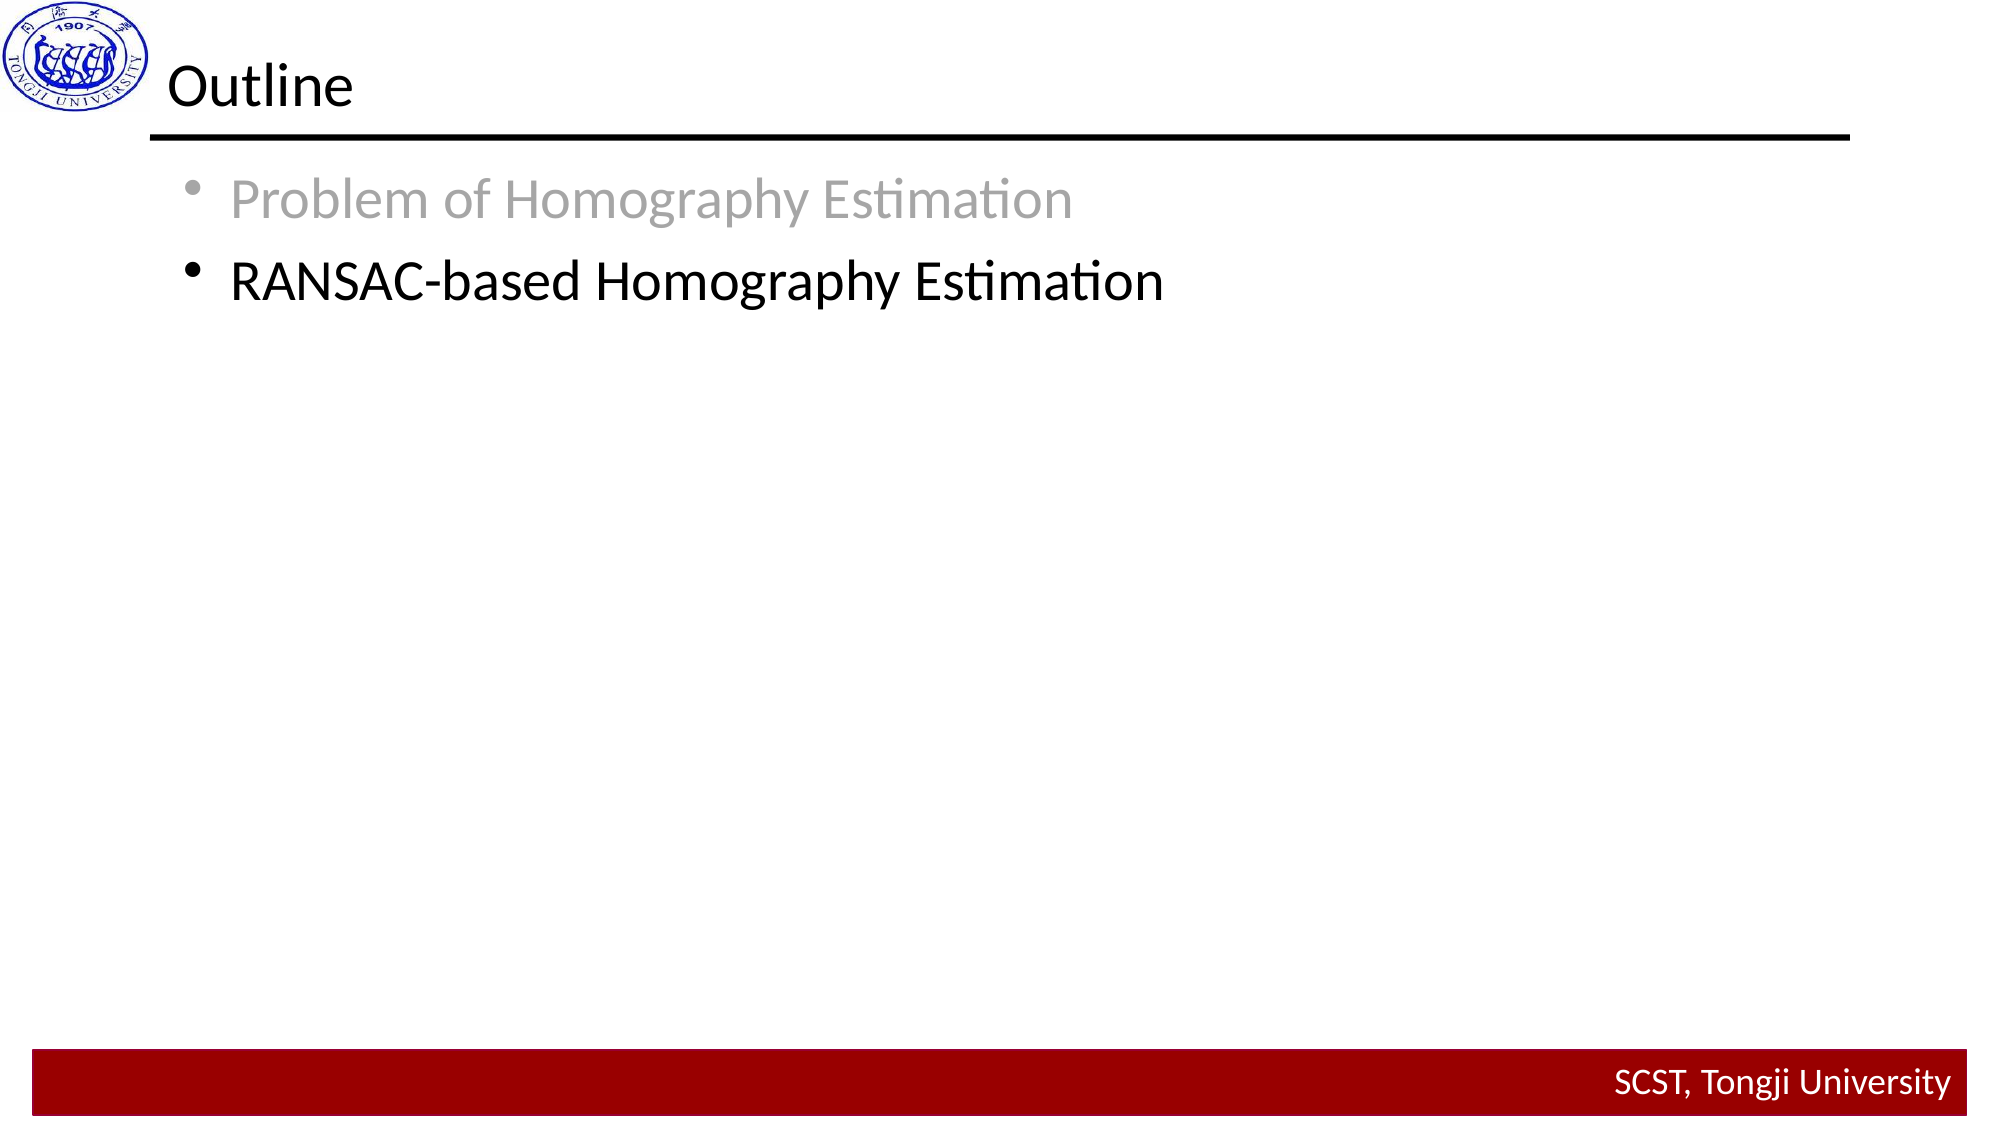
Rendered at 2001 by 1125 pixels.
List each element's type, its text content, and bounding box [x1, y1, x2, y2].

text_box Problem of Homography Estimation RANSAC-based Homography Estimation [93, 152, 1861, 908]
title Outline [152, 12, 1491, 150]
picture [0, 0, 150, 112]
